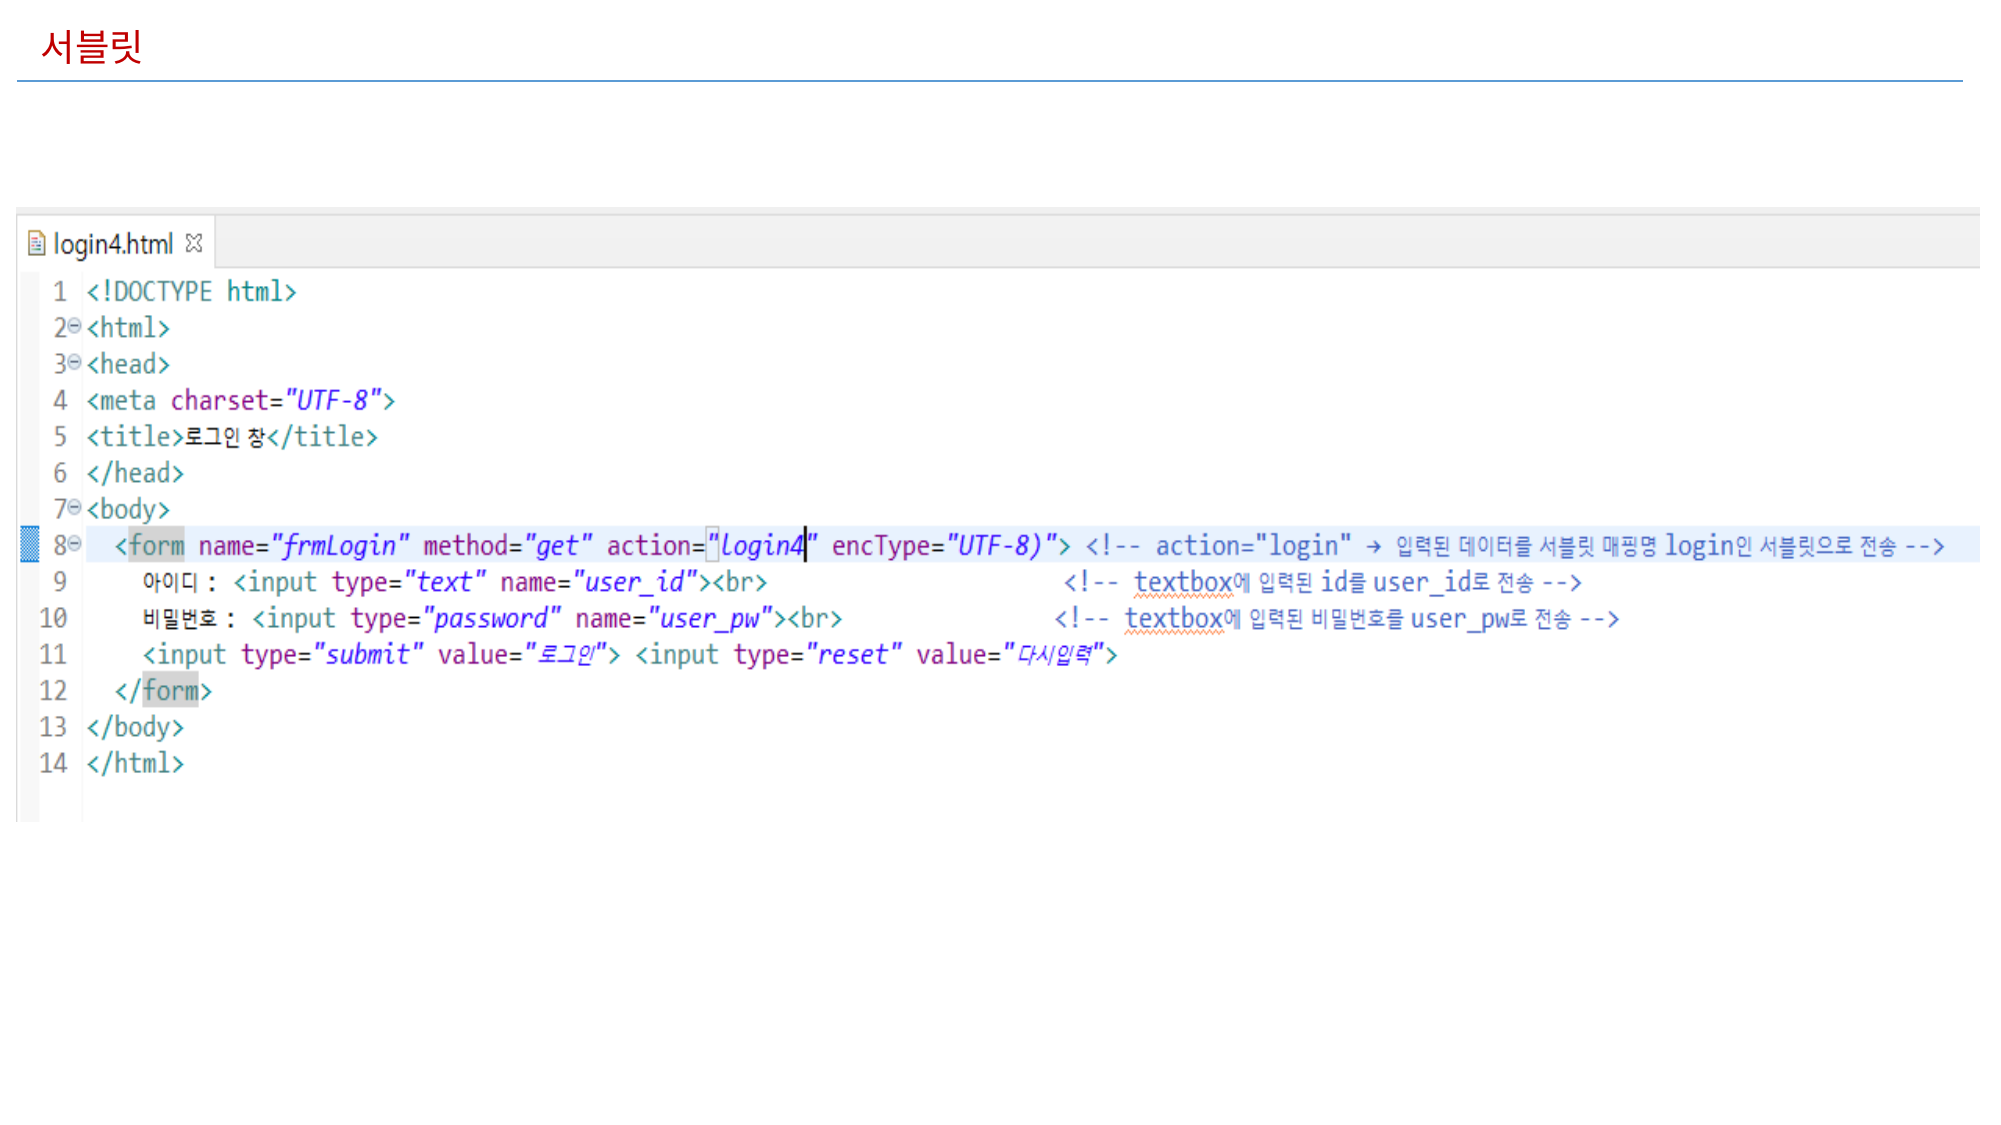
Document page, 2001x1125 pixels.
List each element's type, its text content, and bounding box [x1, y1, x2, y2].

text_box 서블릿 [25, 16, 729, 77]
picture [16, 207, 1980, 822]
